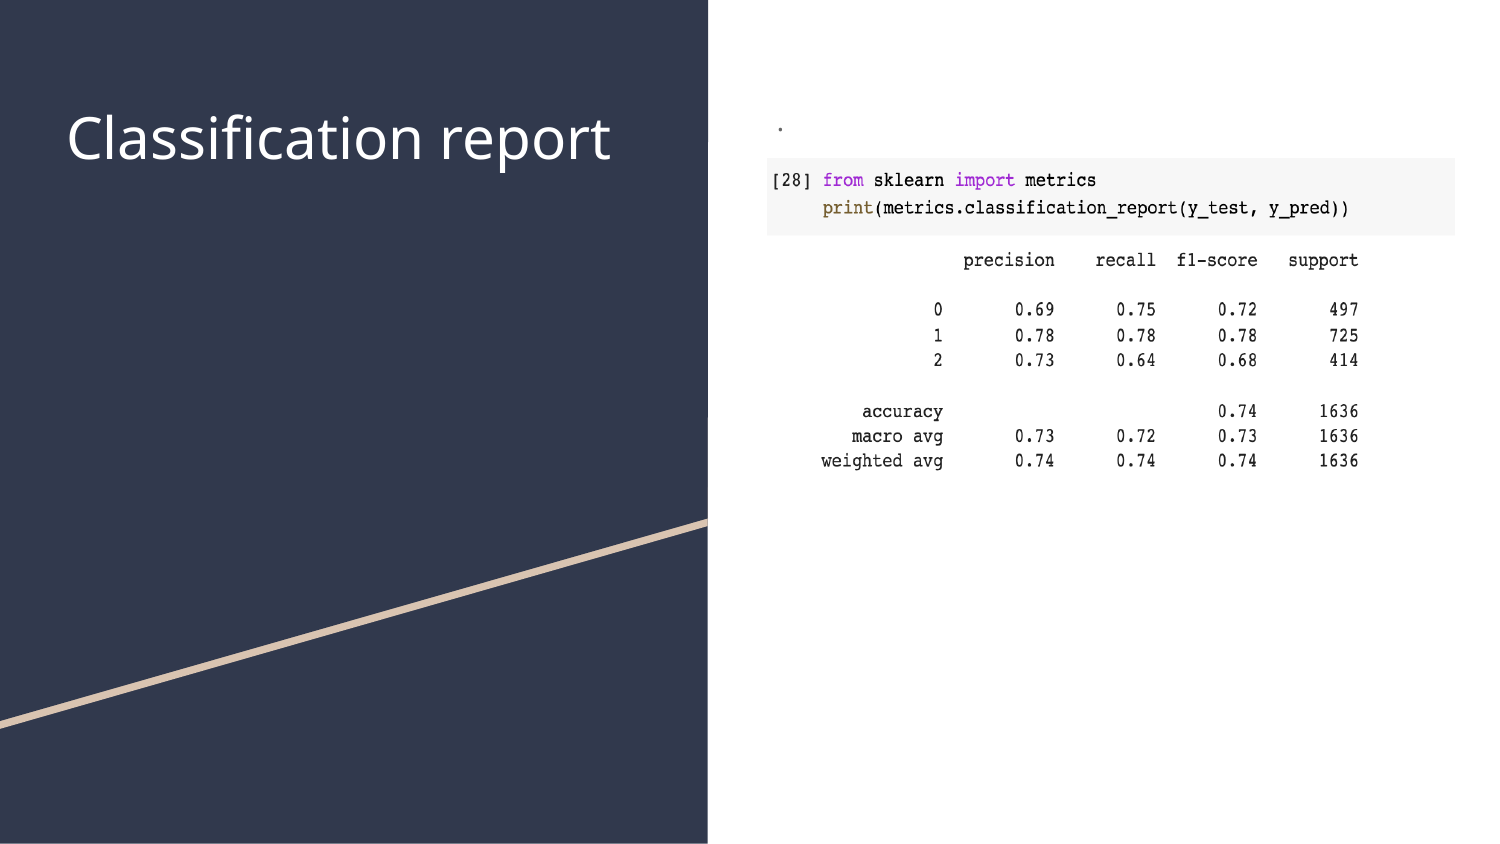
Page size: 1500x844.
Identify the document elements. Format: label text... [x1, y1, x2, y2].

title Classification report [51, 82, 660, 494]
list . [761, 82, 1446, 755]
picture [767, 158, 1455, 521]
